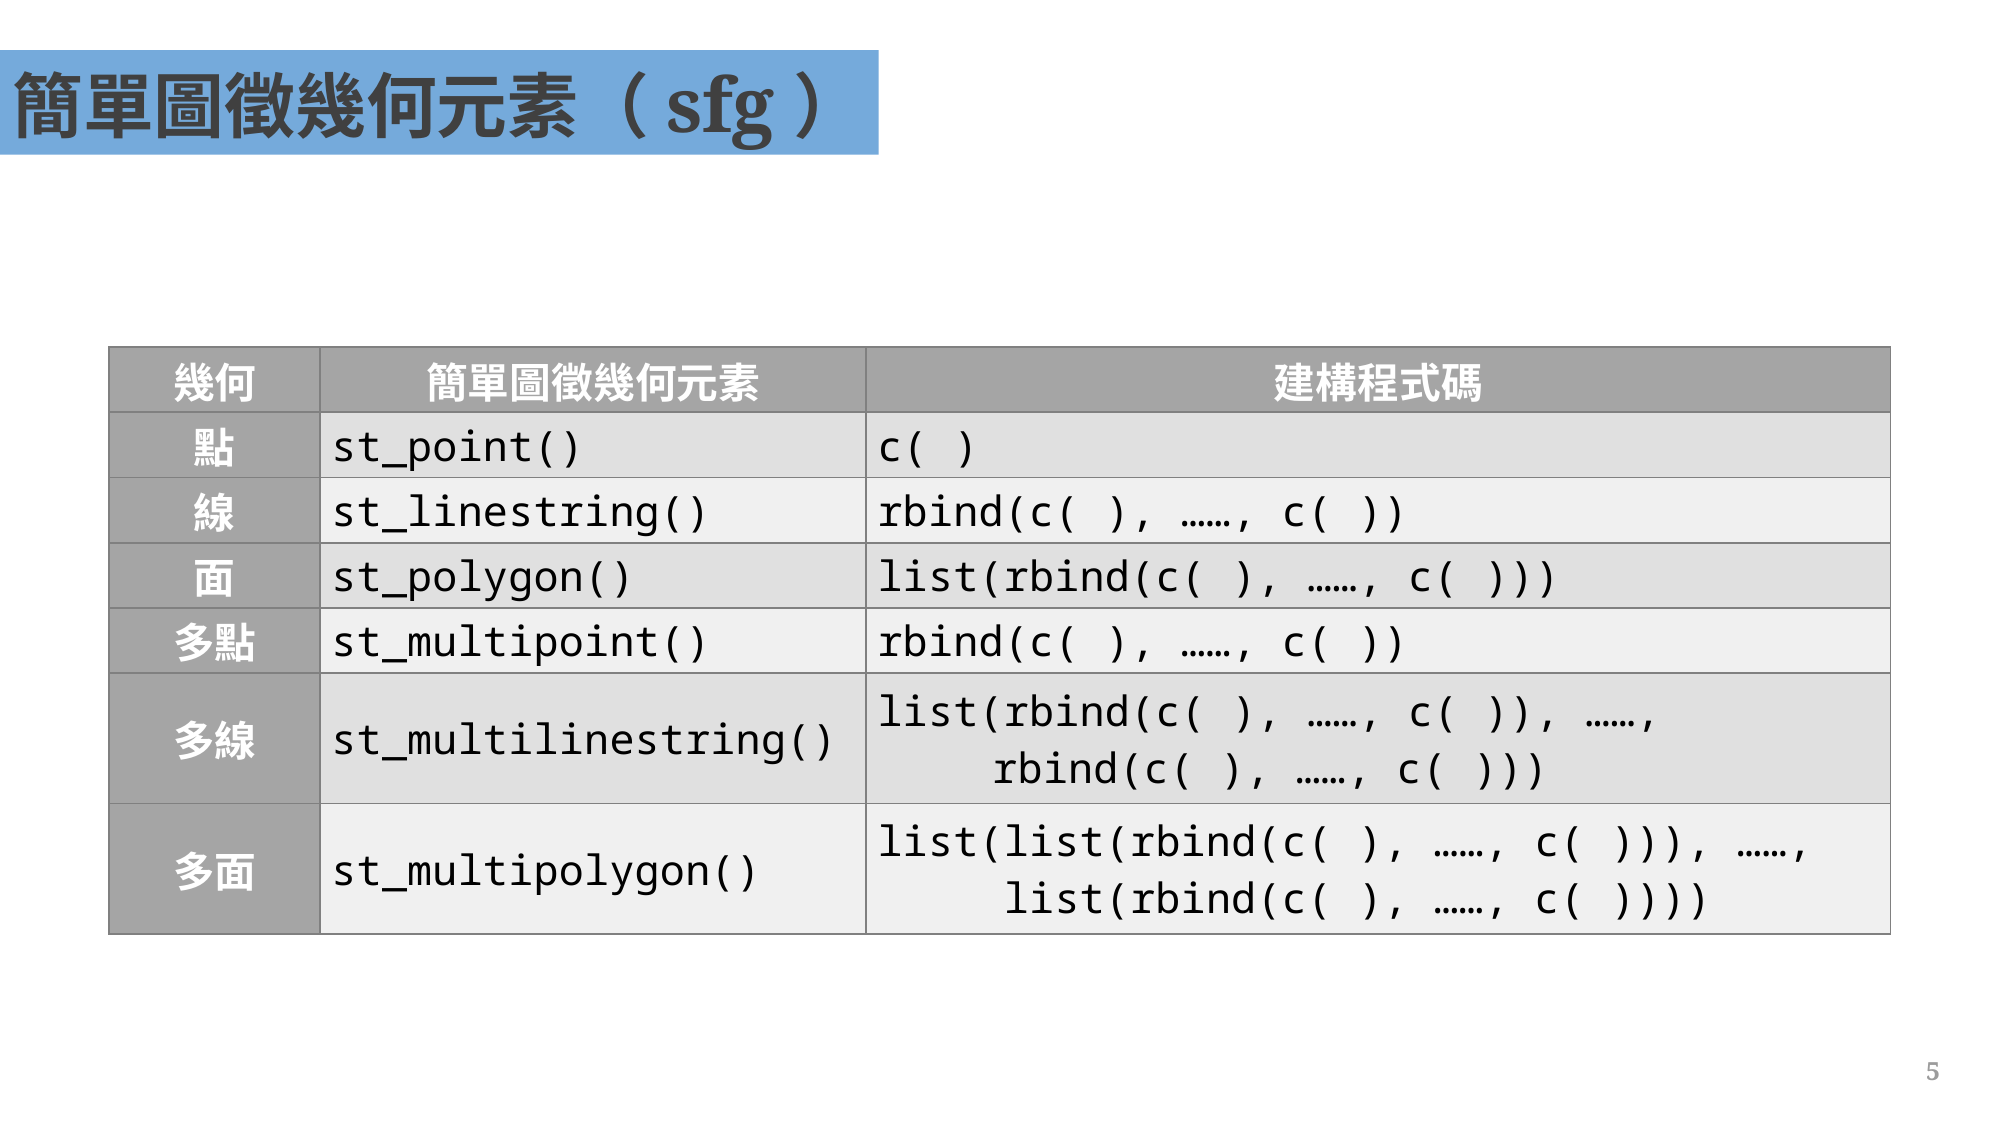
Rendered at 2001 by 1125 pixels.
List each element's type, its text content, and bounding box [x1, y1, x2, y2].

table_cell 多面 [110, 804, 319, 933]
table_cell st_multipoint() [321, 609, 865, 672]
text_box 簡單圖徵幾何元素（sfg） [0, 50, 879, 155]
table_cell st_linestring() [321, 478, 865, 542]
table_cell list(rbind(c( ), ……, c( ))) [867, 544, 1890, 607]
table_cell st_point() [321, 413, 865, 477]
table_cell list(list(rbind(c( ), ……, c( ))), ……, list(rbind(c( ), ……, c( )))) [867, 804, 1890, 933]
table_cell rbind(c( ), ……, c( )) [867, 609, 1890, 672]
table_cell c( ) [867, 413, 1890, 477]
table_header 幾何 [110, 348, 319, 411]
table_cell st_polygon() [321, 544, 865, 607]
table_cell 多點 [110, 609, 319, 672]
table_cell list(rbind(c( ), ……, c( )), ……, rbind(c( ), ……, c( ))) [867, 674, 1890, 803]
table_header 建構程式碼 [867, 348, 1890, 411]
table_cell 線 [110, 478, 319, 542]
table_cell st_multipolygon() [321, 804, 865, 933]
slide_number 5 [1505, 1042, 1955, 1103]
table_cell 點 [110, 413, 319, 477]
table_cell rbind(c( ), ……, c( )) [867, 478, 1890, 542]
table_header 簡單圖徵幾何元素 [321, 348, 865, 411]
table_cell st_multilinestring() [321, 674, 865, 803]
table_cell 面 [110, 544, 319, 607]
table_cell 多線 [110, 674, 319, 803]
